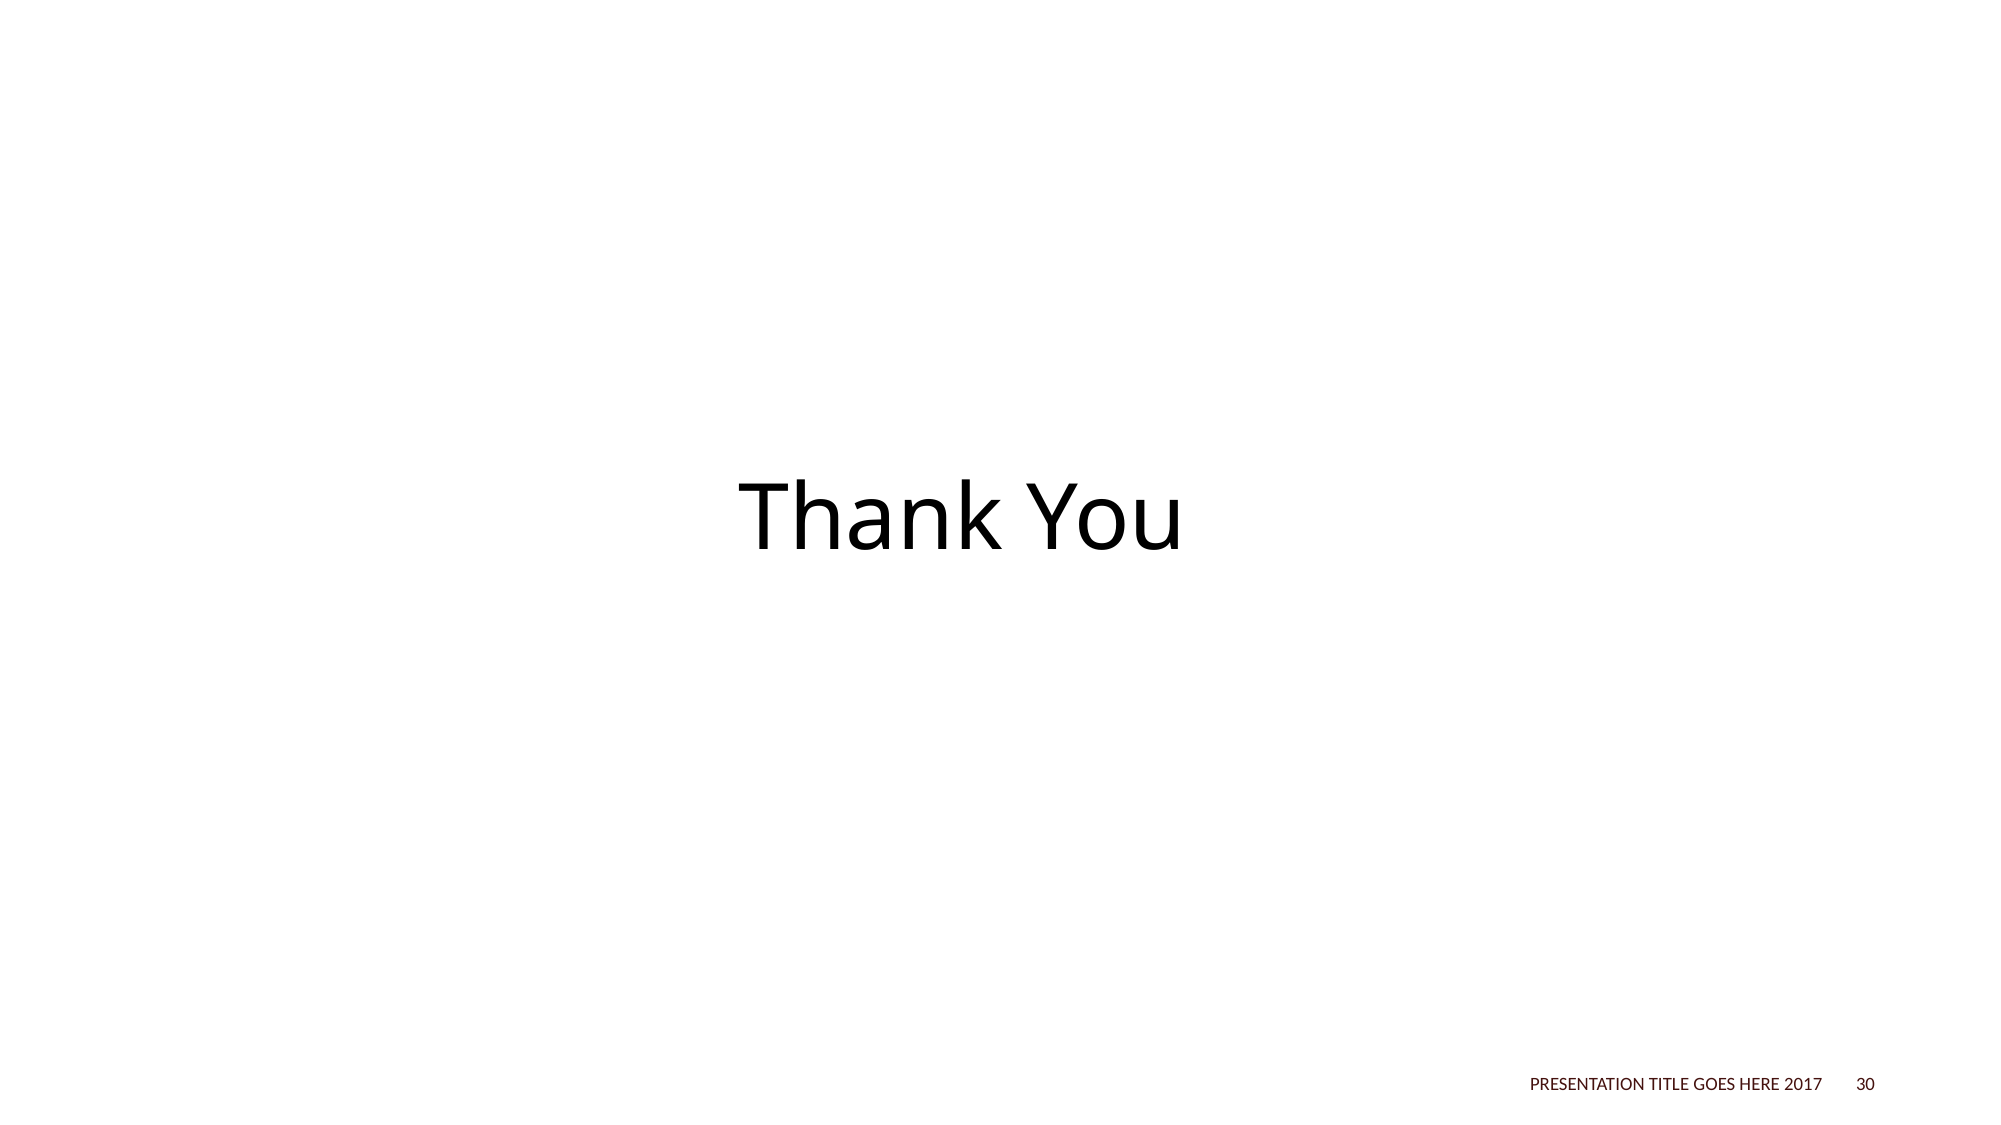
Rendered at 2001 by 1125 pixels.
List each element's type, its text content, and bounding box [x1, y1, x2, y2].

title Thank You [723, 461, 1277, 579]
footer PRESENTATION TITLE GOES HERE 2017 [1198, 1034, 1823, 1095]
slide_number 30 [1832, 1034, 1899, 1095]
